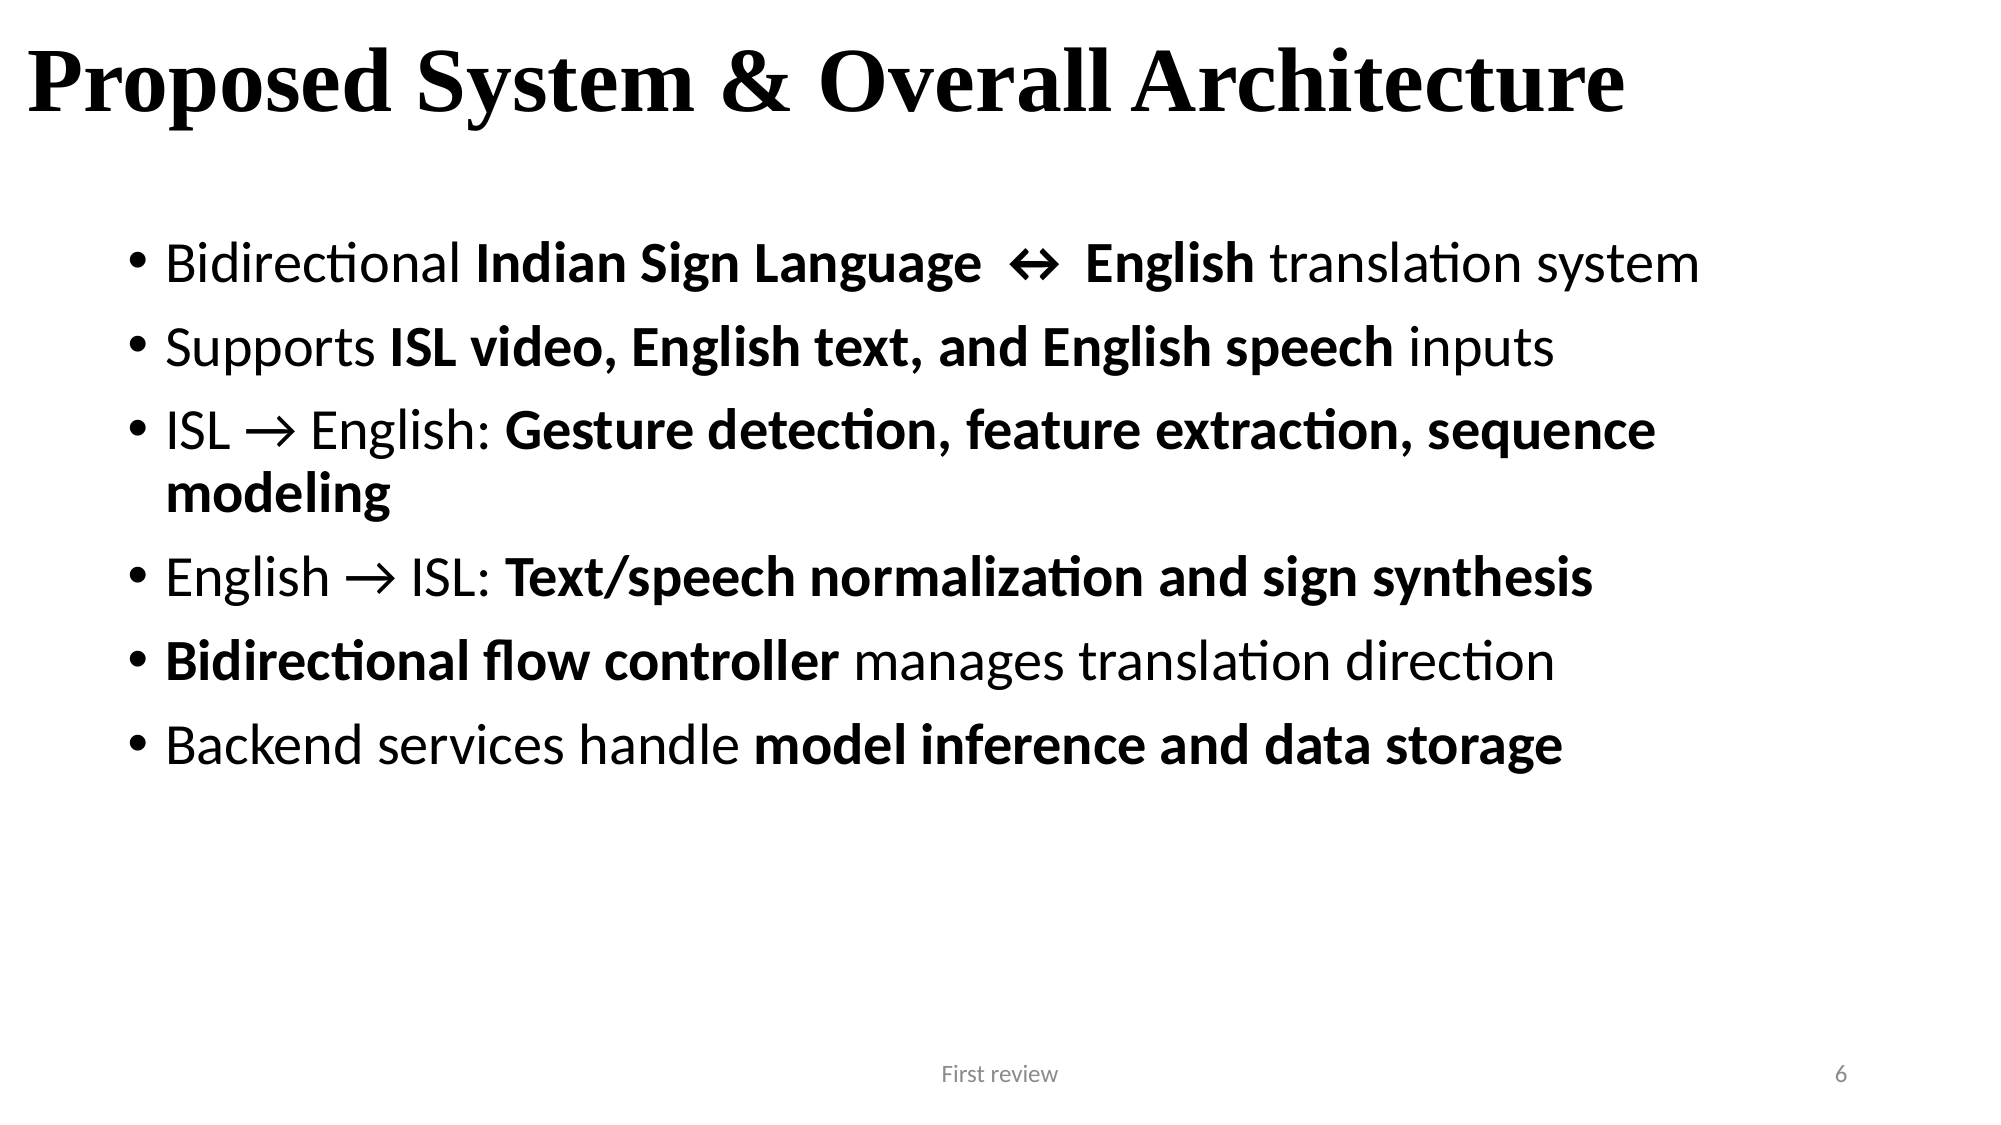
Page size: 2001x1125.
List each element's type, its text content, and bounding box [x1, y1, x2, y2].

footer First review [662, 1042, 1338, 1103]
title Proposed System & Overall Architecture [12, 0, 1738, 191]
slide_number 6 [1412, 1042, 1863, 1103]
list Bidirectional Indian Sign Language ↔ English translation system Supports ISL video, English text, and English speech inputs ISL → English: Gesture detection, feature extraction, sequence modeling English → ISL: Text/speech normalization and sign synthesis Bidirectional flow controller manages translation direction Backend services handle model inference and data storage [112, 224, 1838, 939]
